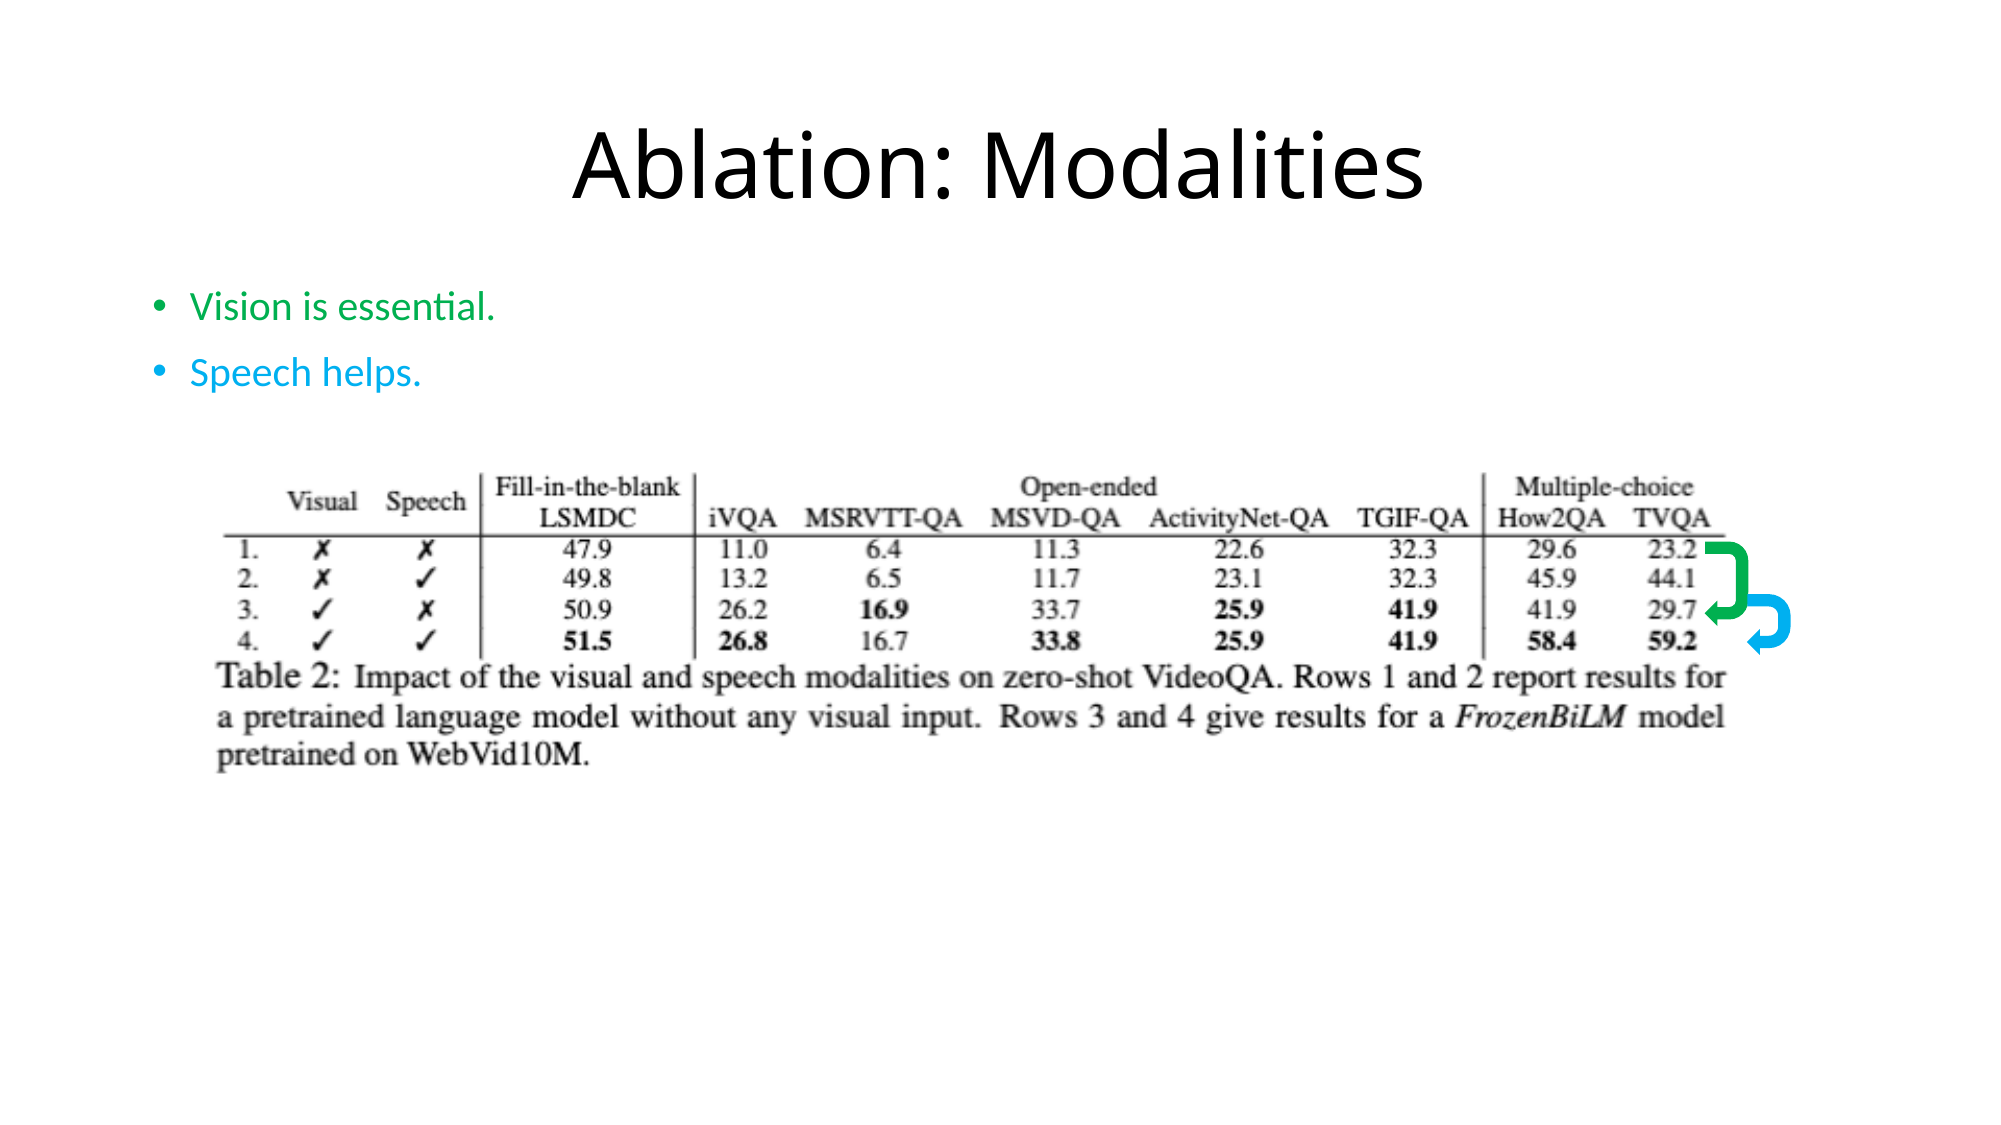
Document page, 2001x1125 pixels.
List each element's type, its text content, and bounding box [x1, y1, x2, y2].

list Vision is essential. Speech helps. [137, 277, 1863, 470]
title Ablation: Modalities [137, 59, 1863, 277]
picture [211, 469, 1737, 778]
text_box [1737, 543, 1749, 618]
text_box [1746, 594, 1791, 655]
